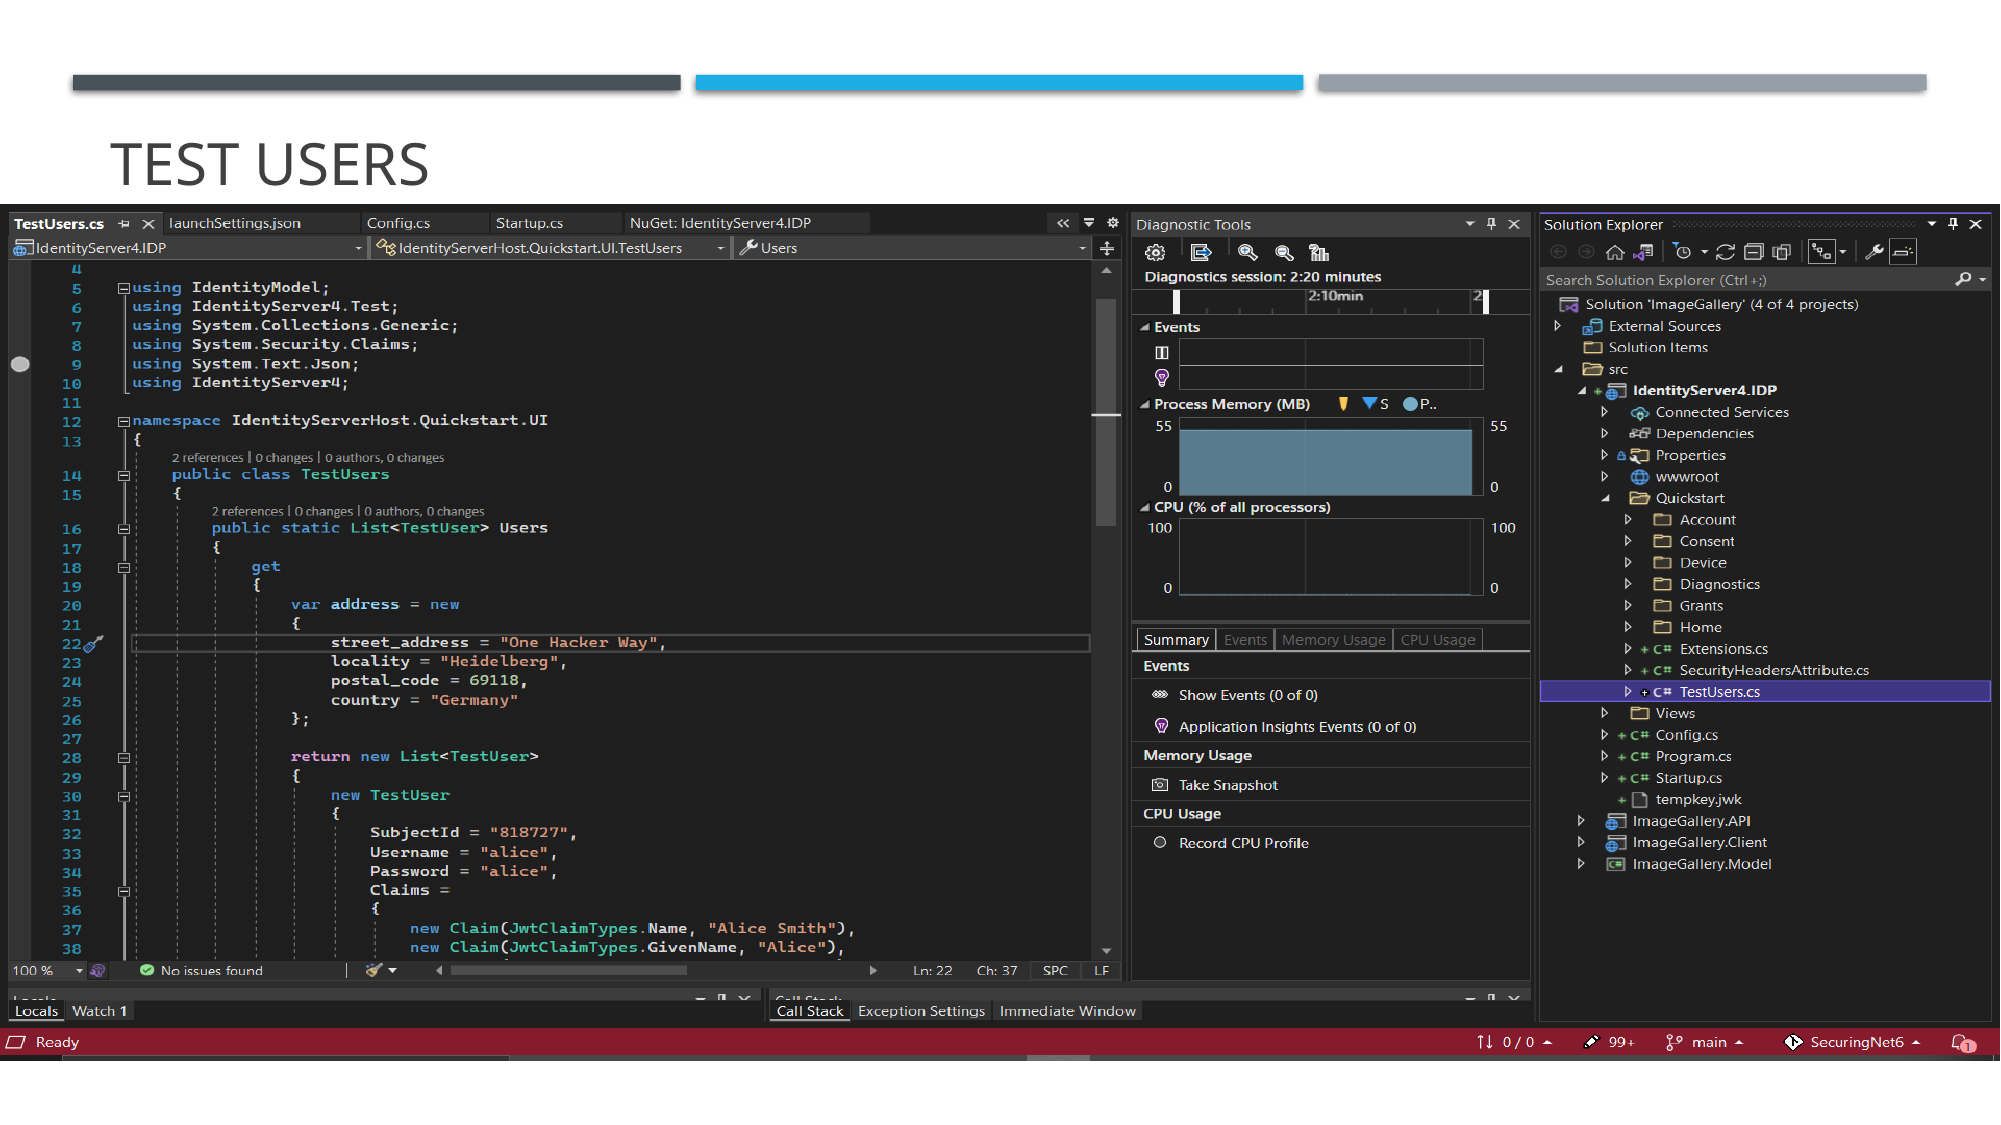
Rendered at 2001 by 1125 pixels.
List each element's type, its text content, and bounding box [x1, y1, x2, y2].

title Test users [95, 115, 1905, 202]
picture [0, 204, 2000, 1061]
